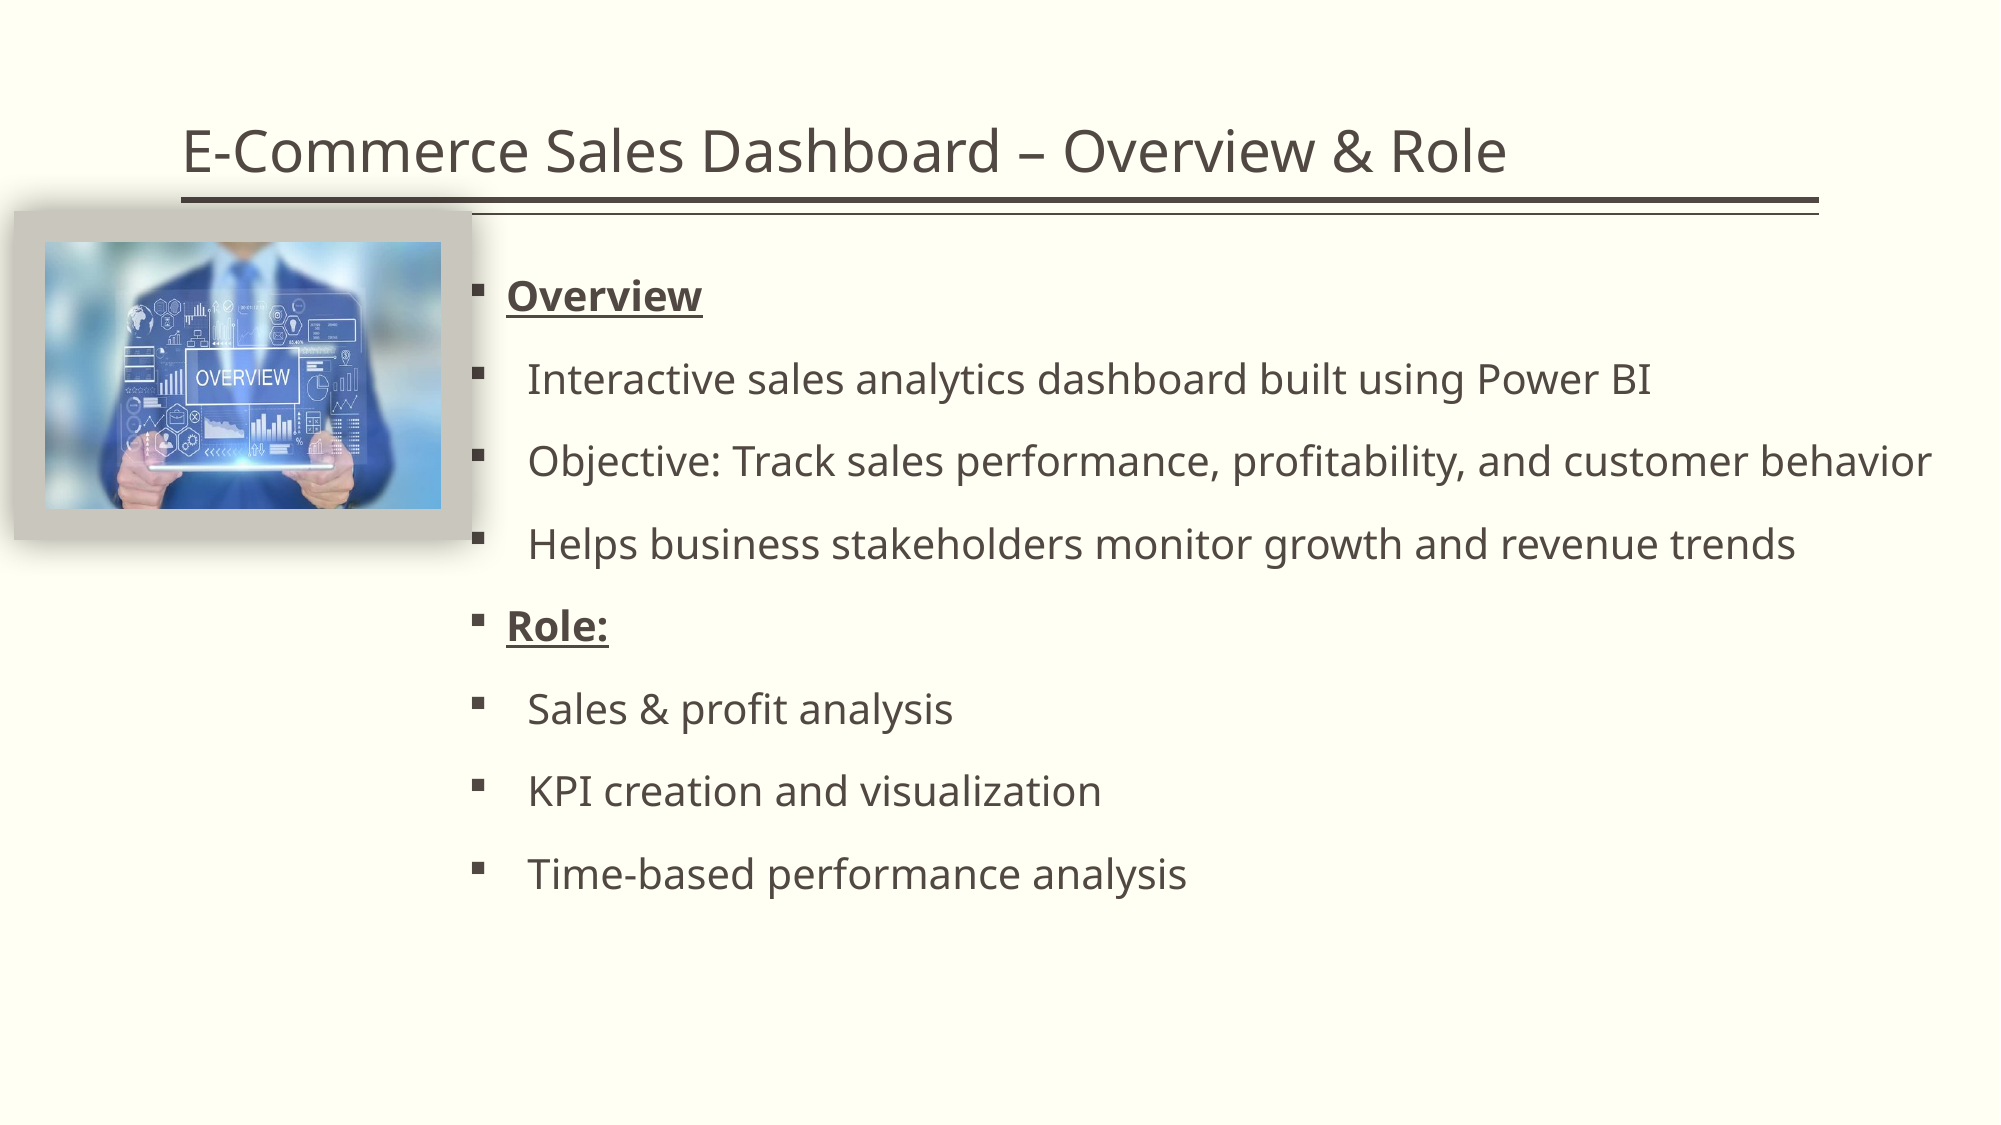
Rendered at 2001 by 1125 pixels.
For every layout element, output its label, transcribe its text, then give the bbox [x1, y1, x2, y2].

list Overview Interactive sales analytics dashboard built using Power BI Objective: Track sales performance, profitability, and customer behavior Helps business stakeholders monitor growth and revenue trends Role: Sales & profit analysis KPI creation and visualization Time-based performance analysis [468, 268, 1943, 1019]
title E-Commerce Sales Dashboard – Overview & Role [181, 12, 1819, 193]
picture [44, 241, 441, 510]
